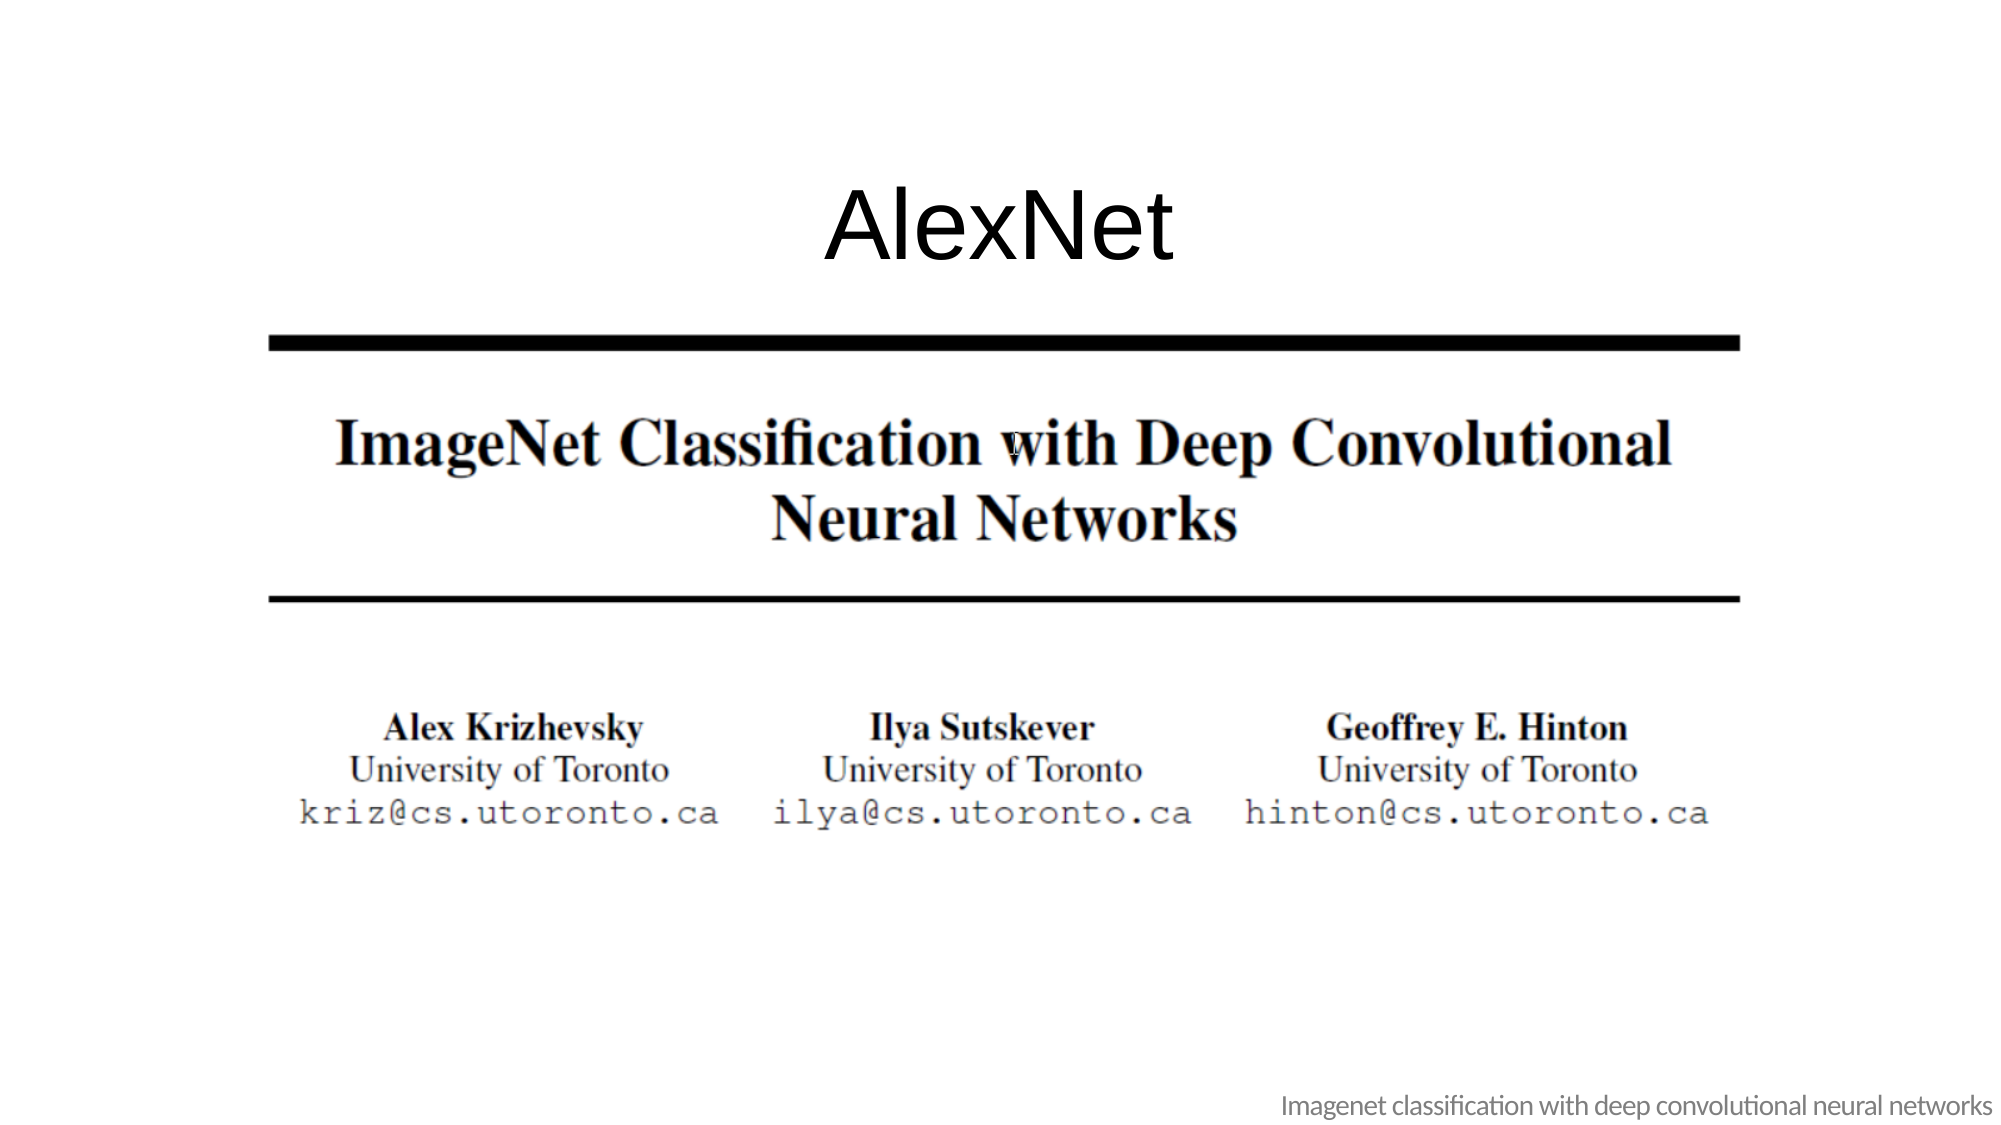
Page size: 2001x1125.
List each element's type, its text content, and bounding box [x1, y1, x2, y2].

text_box Imagenet classification with deep convolutional neural networks [1278, 1085, 2000, 1125]
picture [162, 333, 1848, 911]
text_box AlexNet [809, 151, 1201, 287]
